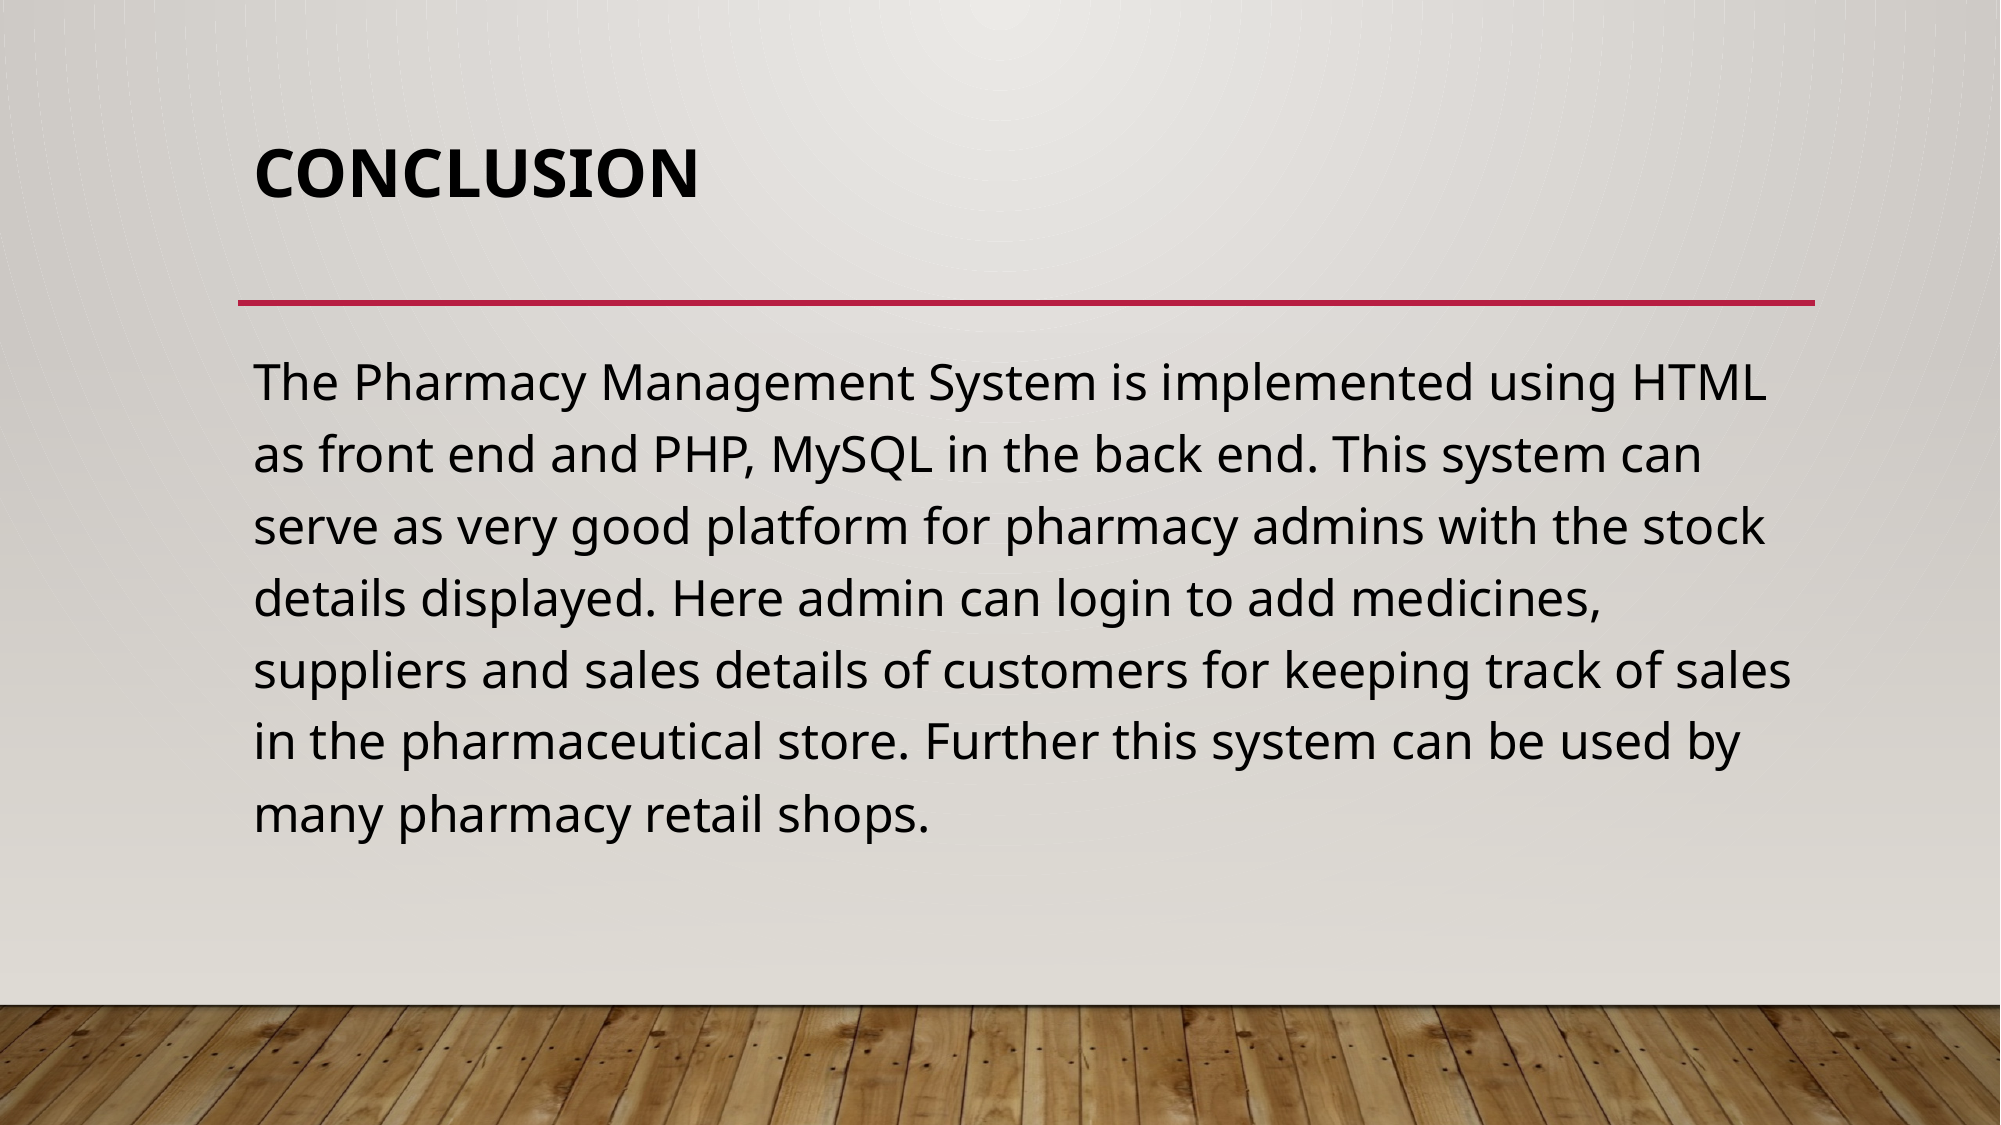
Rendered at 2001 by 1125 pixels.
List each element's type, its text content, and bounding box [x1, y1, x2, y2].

title Conclusion [238, 131, 1814, 305]
picture [0, 1005, 2000, 1125]
list The Pharmacy Management System is implemented using HTML as front end and PHP, MySQL in the back end. This system can serve as very good platform for pharmacy admins with the stock details displayed. Here admin can login to add medicines, suppliers and sales details of customers for keeping track of sales in the pharmaceutical store. Further this system can be used by many pharmacy retail shops. [238, 330, 1814, 897]
